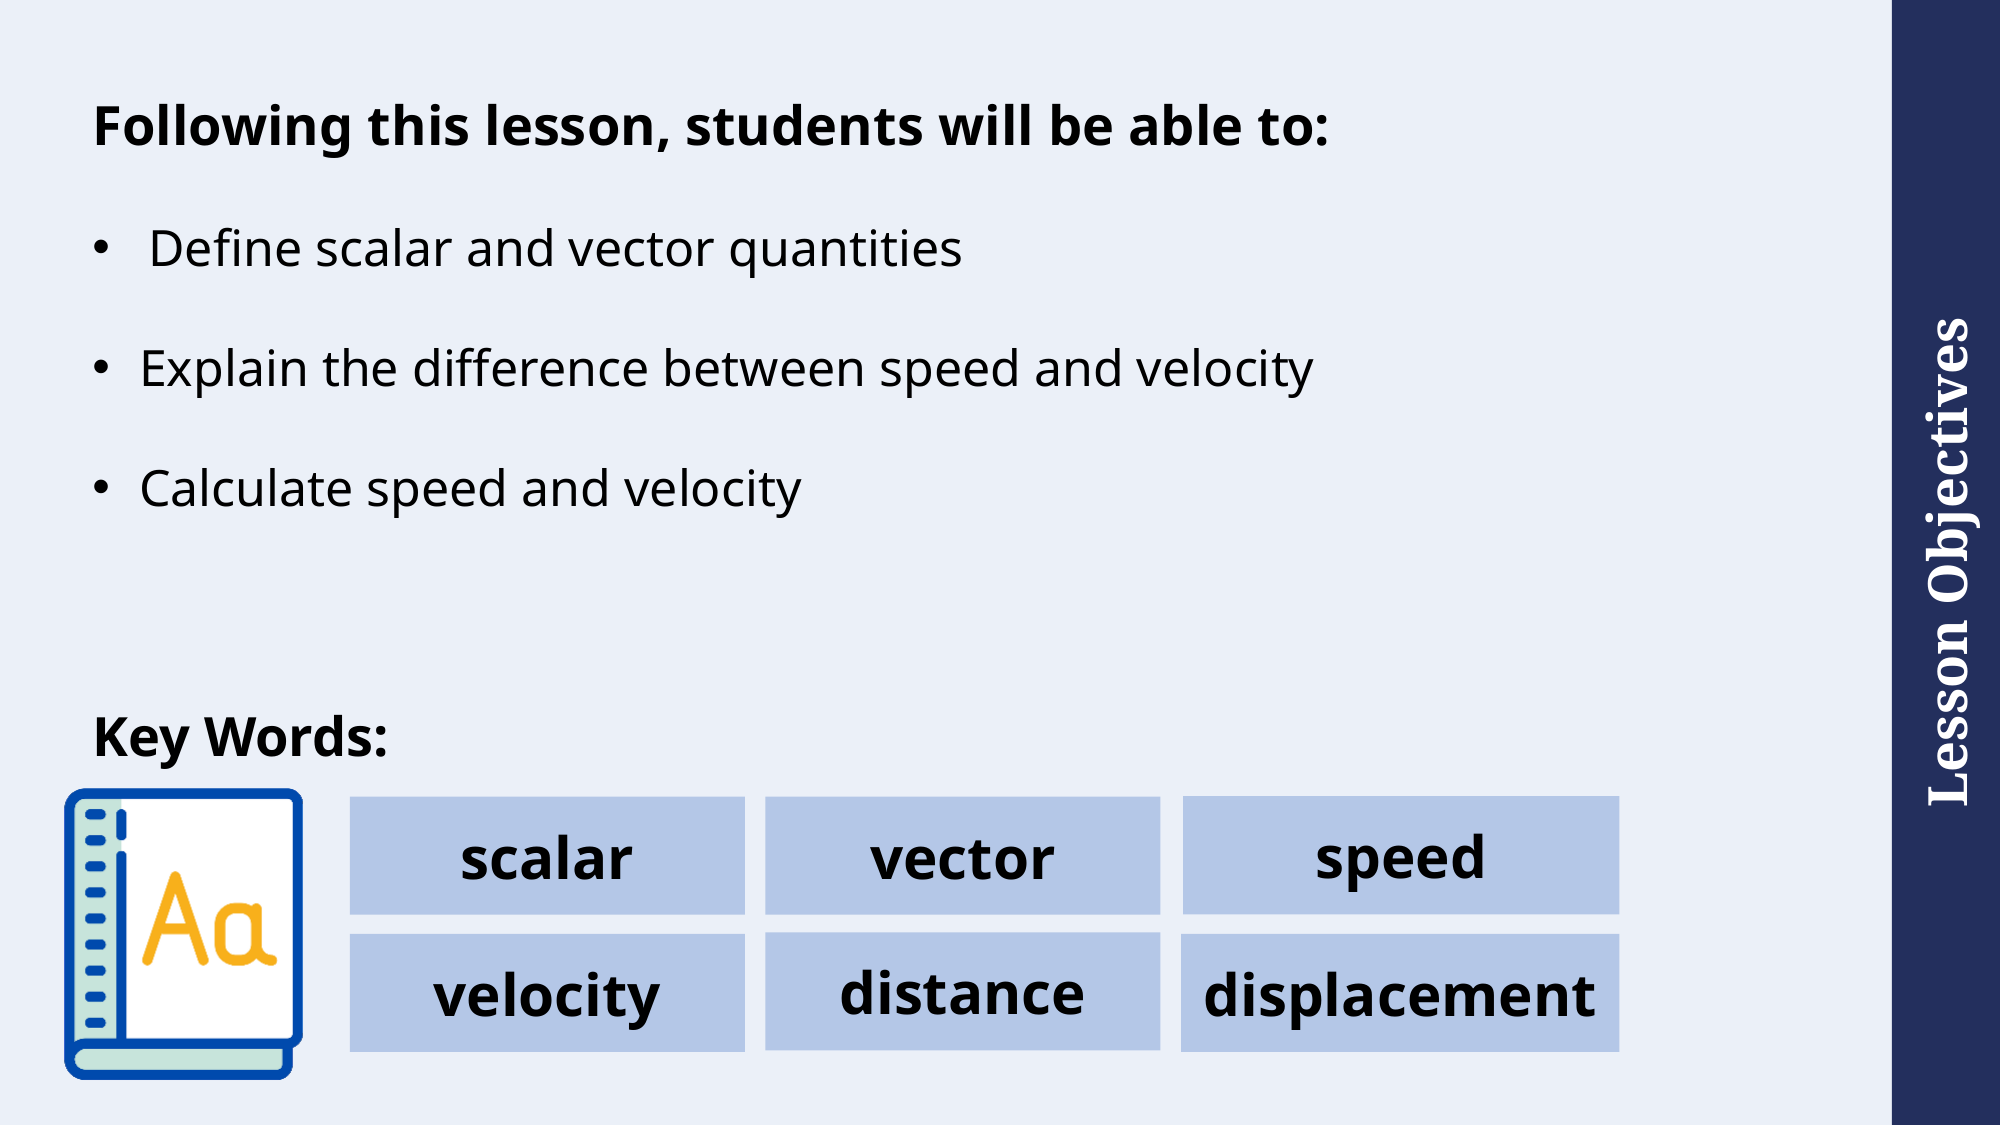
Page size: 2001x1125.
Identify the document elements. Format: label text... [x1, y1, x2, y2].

text_box velocity [406, 933, 746, 1053]
picture [0, 777, 406, 1095]
text_box Define scalar and vector quantities Explain the difference between speed and velocity Calculate speed and velocity [77, 209, 1820, 524]
text_box displacement [1180, 933, 1621, 1053]
text_box vector [764, 796, 1161, 916]
text_box scalar [406, 796, 746, 916]
text_box Key Words: [77, 702, 1428, 821]
text_box speed [1182, 795, 1620, 915]
text_box Following this lesson, students will be able to: [77, 91, 1428, 210]
text_box distance [764, 931, 1161, 1051]
